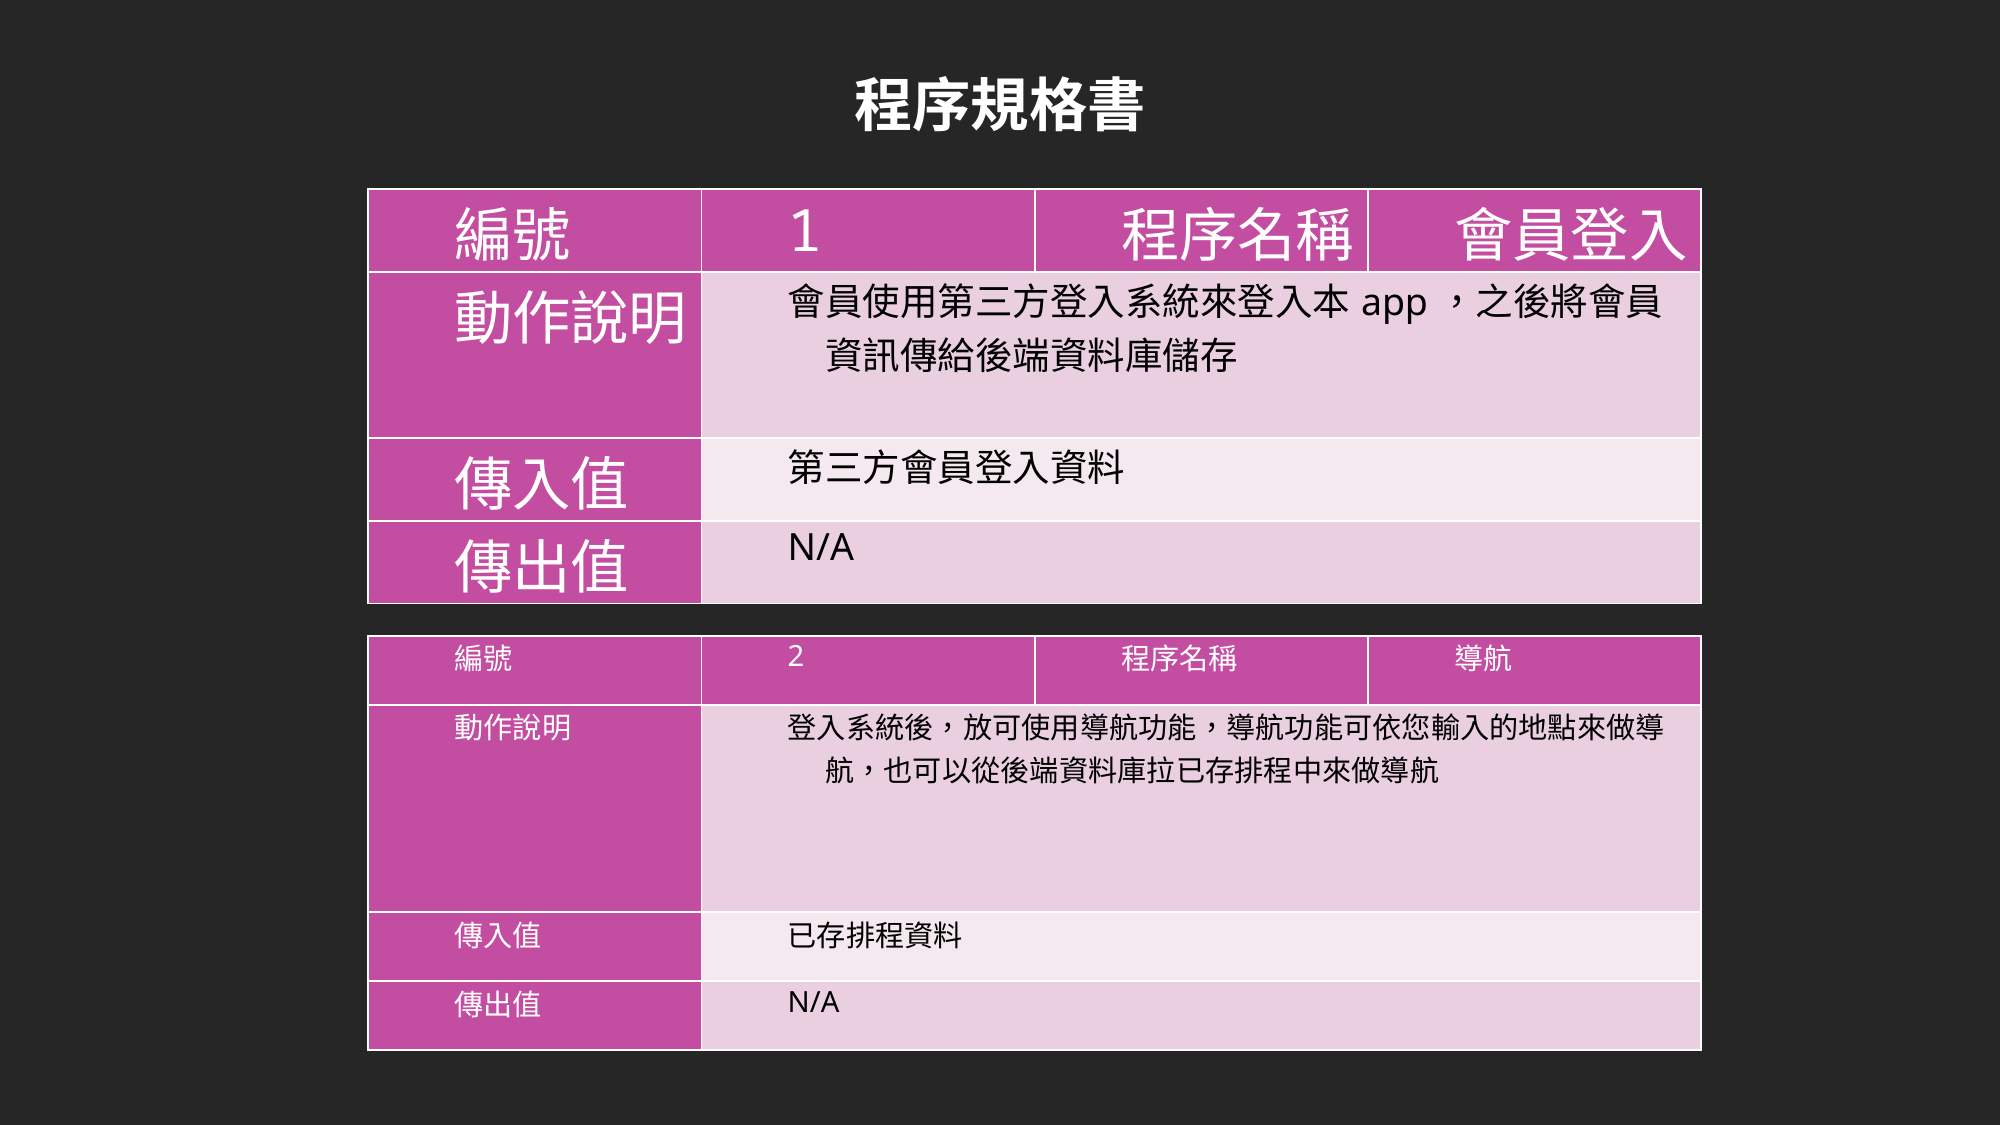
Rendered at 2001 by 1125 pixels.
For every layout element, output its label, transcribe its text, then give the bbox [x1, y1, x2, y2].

table_cell 登入系統後，放可使用導航功能，導航功能可依您輸入的地點來做導航，也可以從後端資料庫拉已存排程中來做導航 [702, 706, 1700, 911]
table_cell 傳入值 [369, 913, 701, 980]
table_cell N/A [702, 982, 1700, 1049]
table_cell 傳入值 [369, 439, 701, 520]
table_header 會員登入 [1369, 190, 1700, 271]
table_header 編號 [369, 190, 701, 271]
table_header 1 [702, 190, 1034, 271]
table_cell 傳出值 [369, 522, 701, 603]
table_header 程序名稱 [1036, 637, 1367, 704]
text_box 程序規格書 [839, 60, 1161, 146]
table_header 程序名稱 [1036, 190, 1367, 271]
table_header 編號 [369, 637, 701, 704]
table_cell 動作說明 [369, 706, 701, 911]
table_cell 動作說明 [369, 273, 701, 437]
table_cell 已存排程資料 [702, 913, 1700, 980]
table_cell 會員使用第三方登入系統來登入本app，之後將會員資訊傳給後端資料庫儲存 [702, 273, 1700, 437]
table_header 2 [702, 637, 1034, 704]
table_cell 傳出值 [369, 982, 701, 1049]
table_cell 第三方會員登入資料 [702, 439, 1700, 520]
table_cell N/A [702, 522, 1700, 603]
table_header 導航 [1369, 637, 1700, 704]
